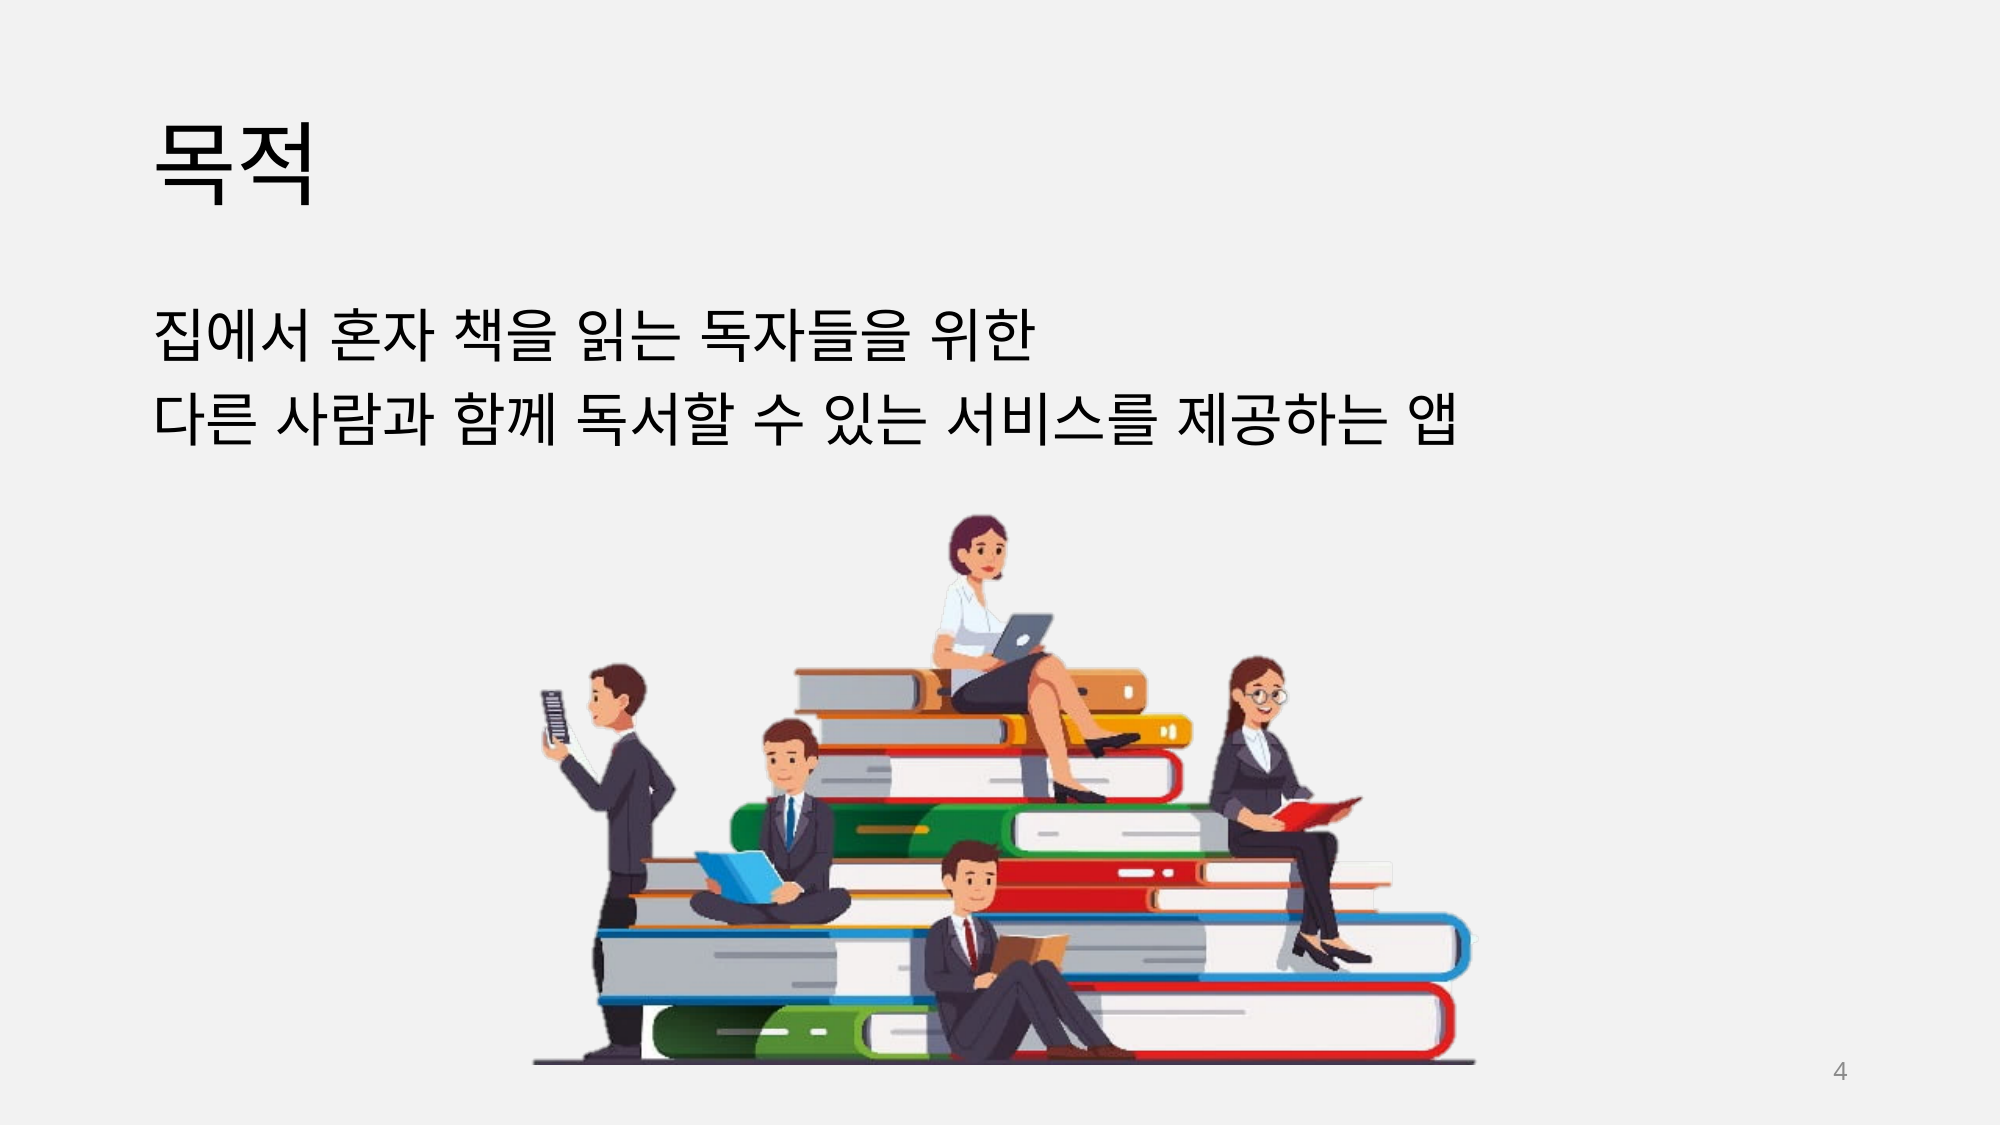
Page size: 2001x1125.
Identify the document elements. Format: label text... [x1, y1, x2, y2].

picture [515, 494, 1485, 1066]
slide_number 4 [1412, 1042, 1863, 1103]
list 집에서 혼자 책을 읽는 독자들을 위한 다른 사람과 함께 독서할 수 있는 서비스를 제공하는 앱 [137, 299, 1863, 1014]
title 목적 [137, 59, 1863, 278]
